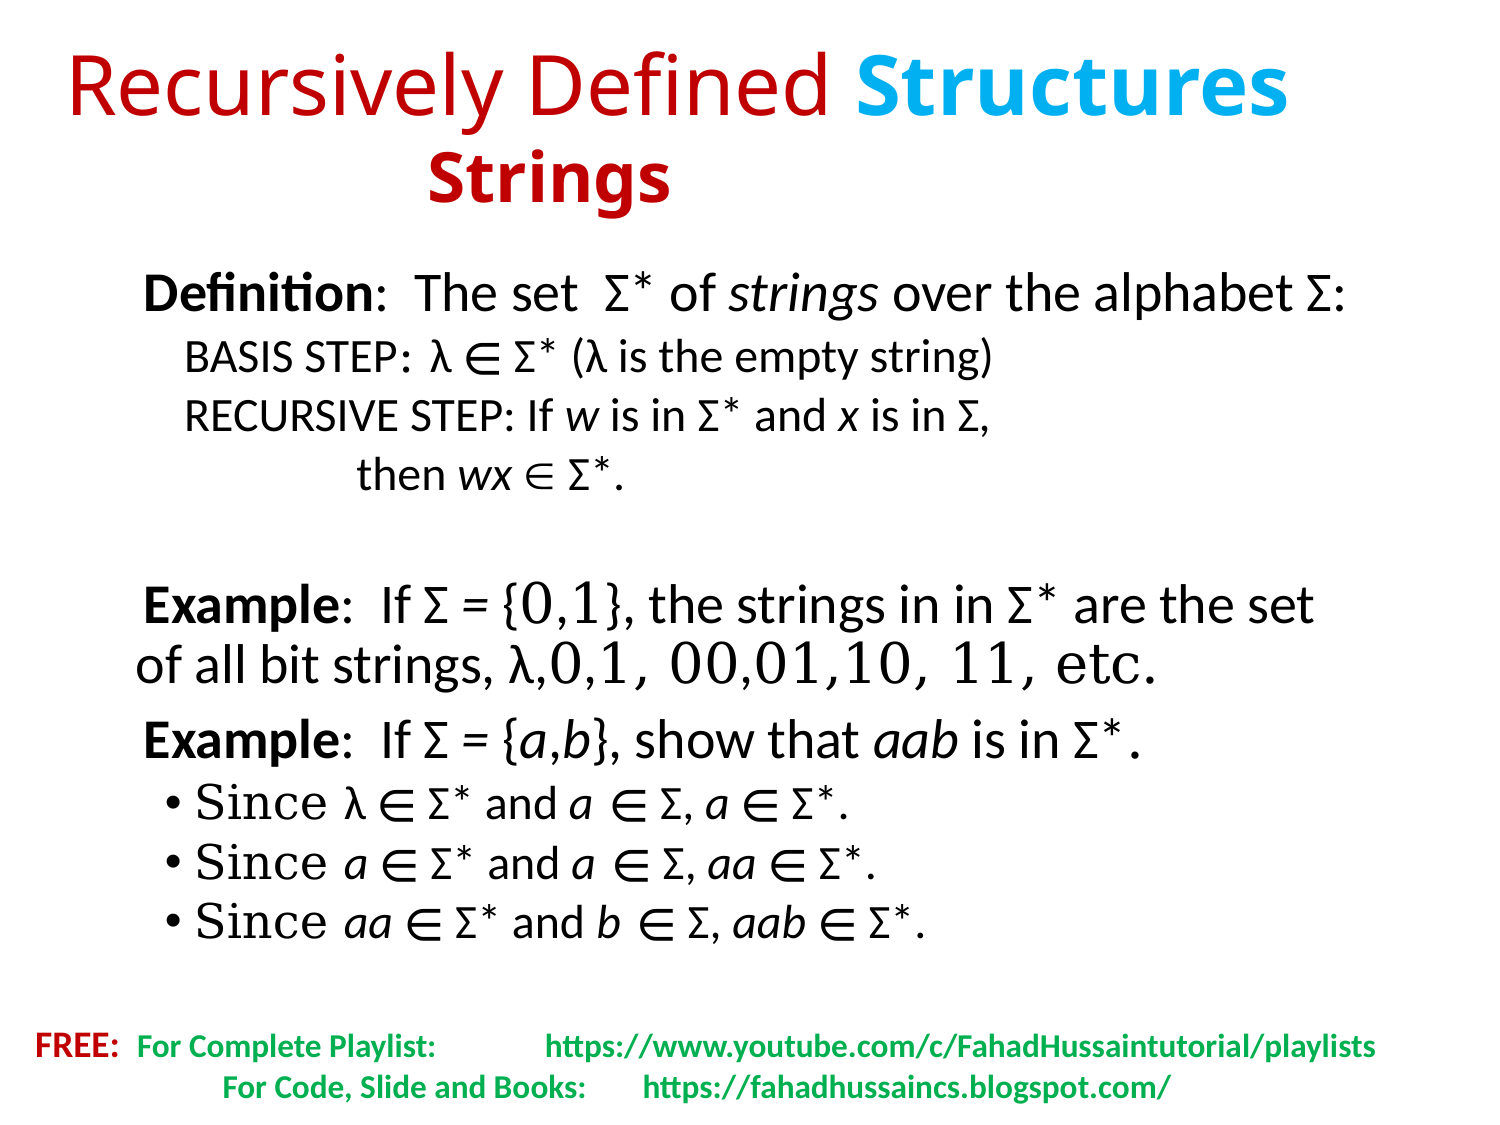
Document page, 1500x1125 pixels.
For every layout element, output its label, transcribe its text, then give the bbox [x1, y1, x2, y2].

text_box Recursively Defined Structures [49, 25, 1427, 152]
list Definition: The set Σ* of strings over the alphabet Σ: BASIS STEP: λ ∊ Σ* (λ is the empty string) RECURSIVE STEP: If w is in Σ* and x is in Σ, then wx  Σ*. Example: If Σ = {0,1}, the strings in in Σ* are the set of all bit strings, λ,0,1, 00,01,10, 11, etc. Example: If Σ = {a,b}, show that aab is in Σ*. Since λ ∊ Σ* and a ∊ Σ, a ∊ Σ*. Since a ∊ Σ* and a ∊ Σ, aa ∊ Σ*. Since aa ∊ Σ* and b ∊ Σ, aab ∊ Σ*. [91, 255, 1386, 970]
text_box FREE: For Complete Playlist: https://www.youtube.com/c/FahadHussaintutorial/playlists For Code, Slide and Books: https://fahadhussaincs.blogspot.com/ [20, 1012, 1480, 1113]
title Strings [412, 152, 888, 225]
